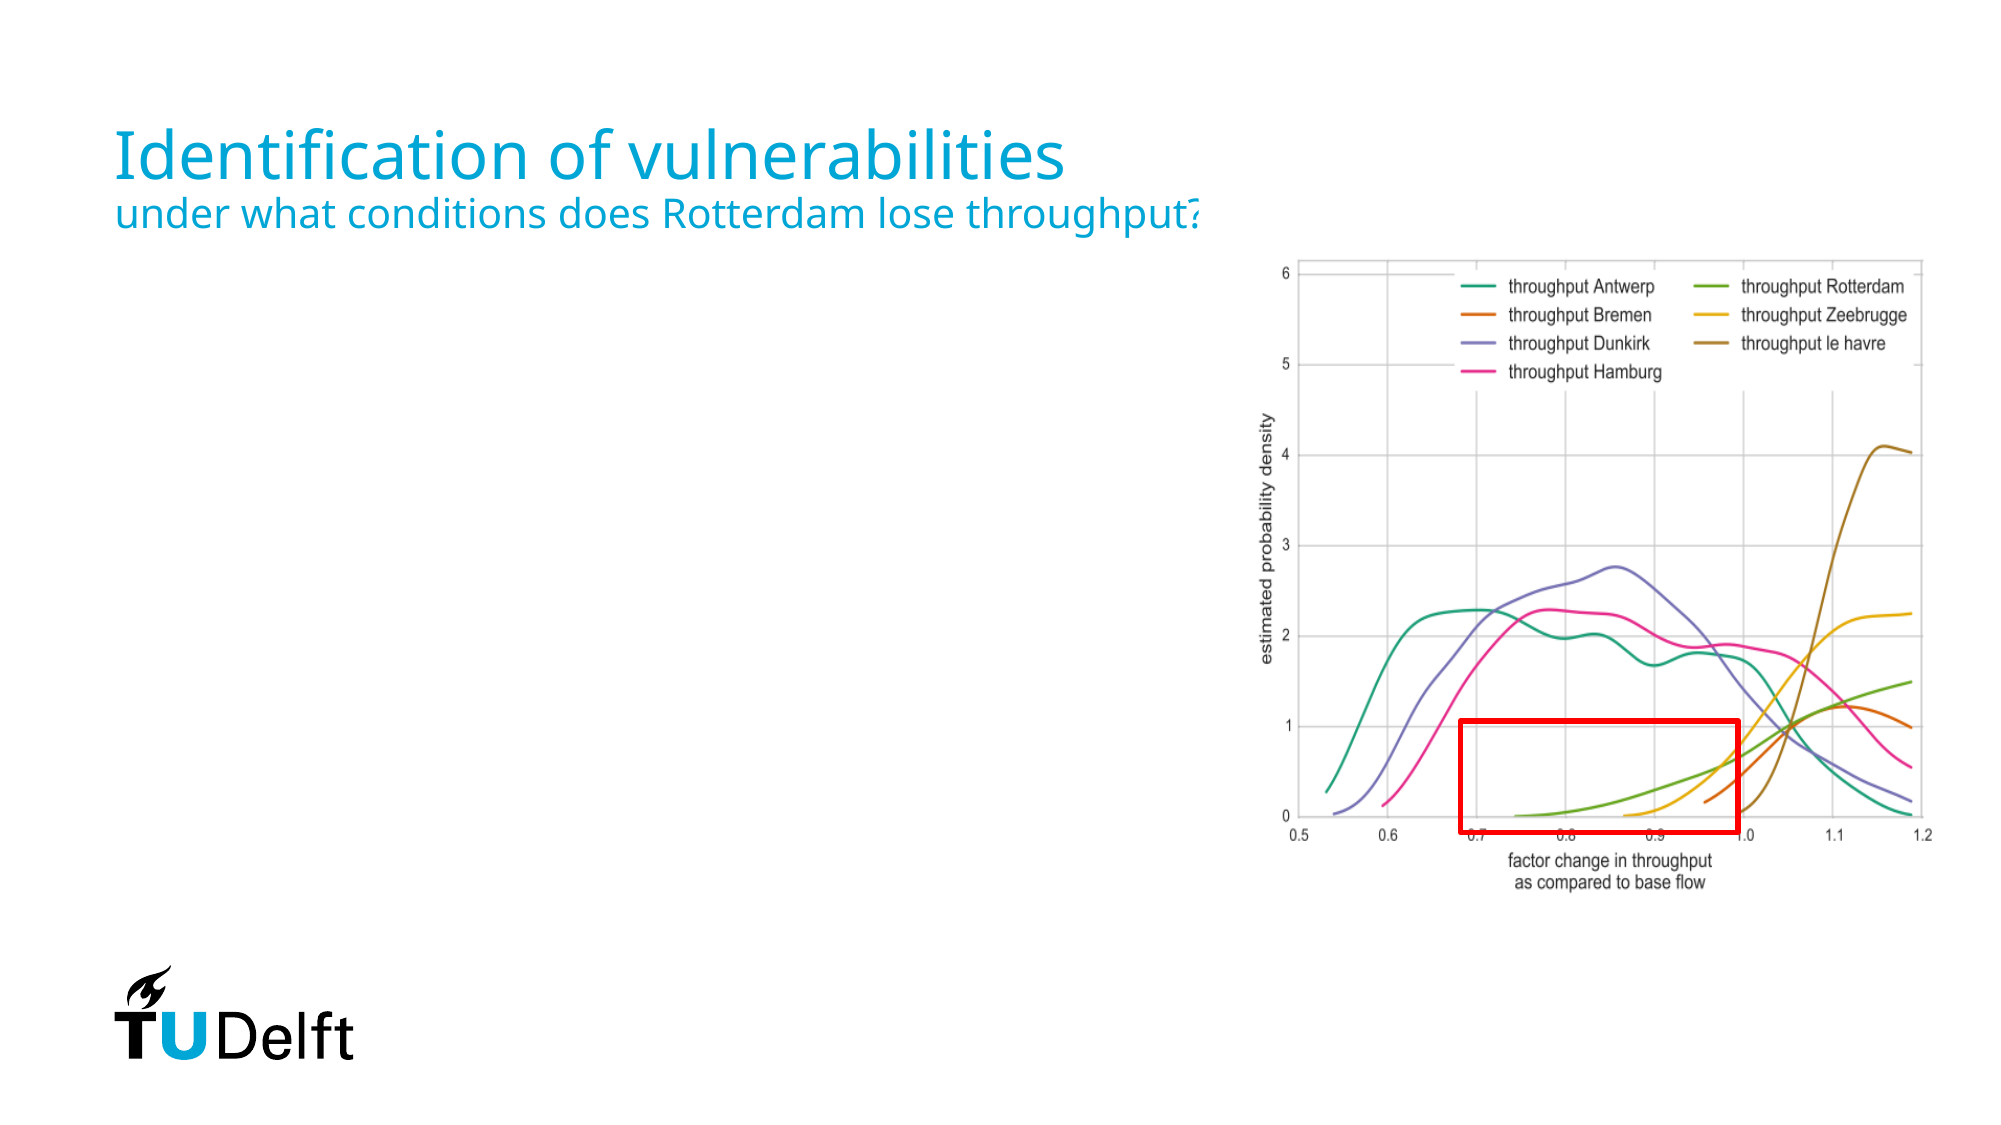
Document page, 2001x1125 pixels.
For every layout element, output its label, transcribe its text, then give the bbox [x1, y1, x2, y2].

title Identification of vulnerabilities under what conditions does Rotterdam lose throughput? [114, 121, 1883, 203]
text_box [1198, 189, 2000, 904]
